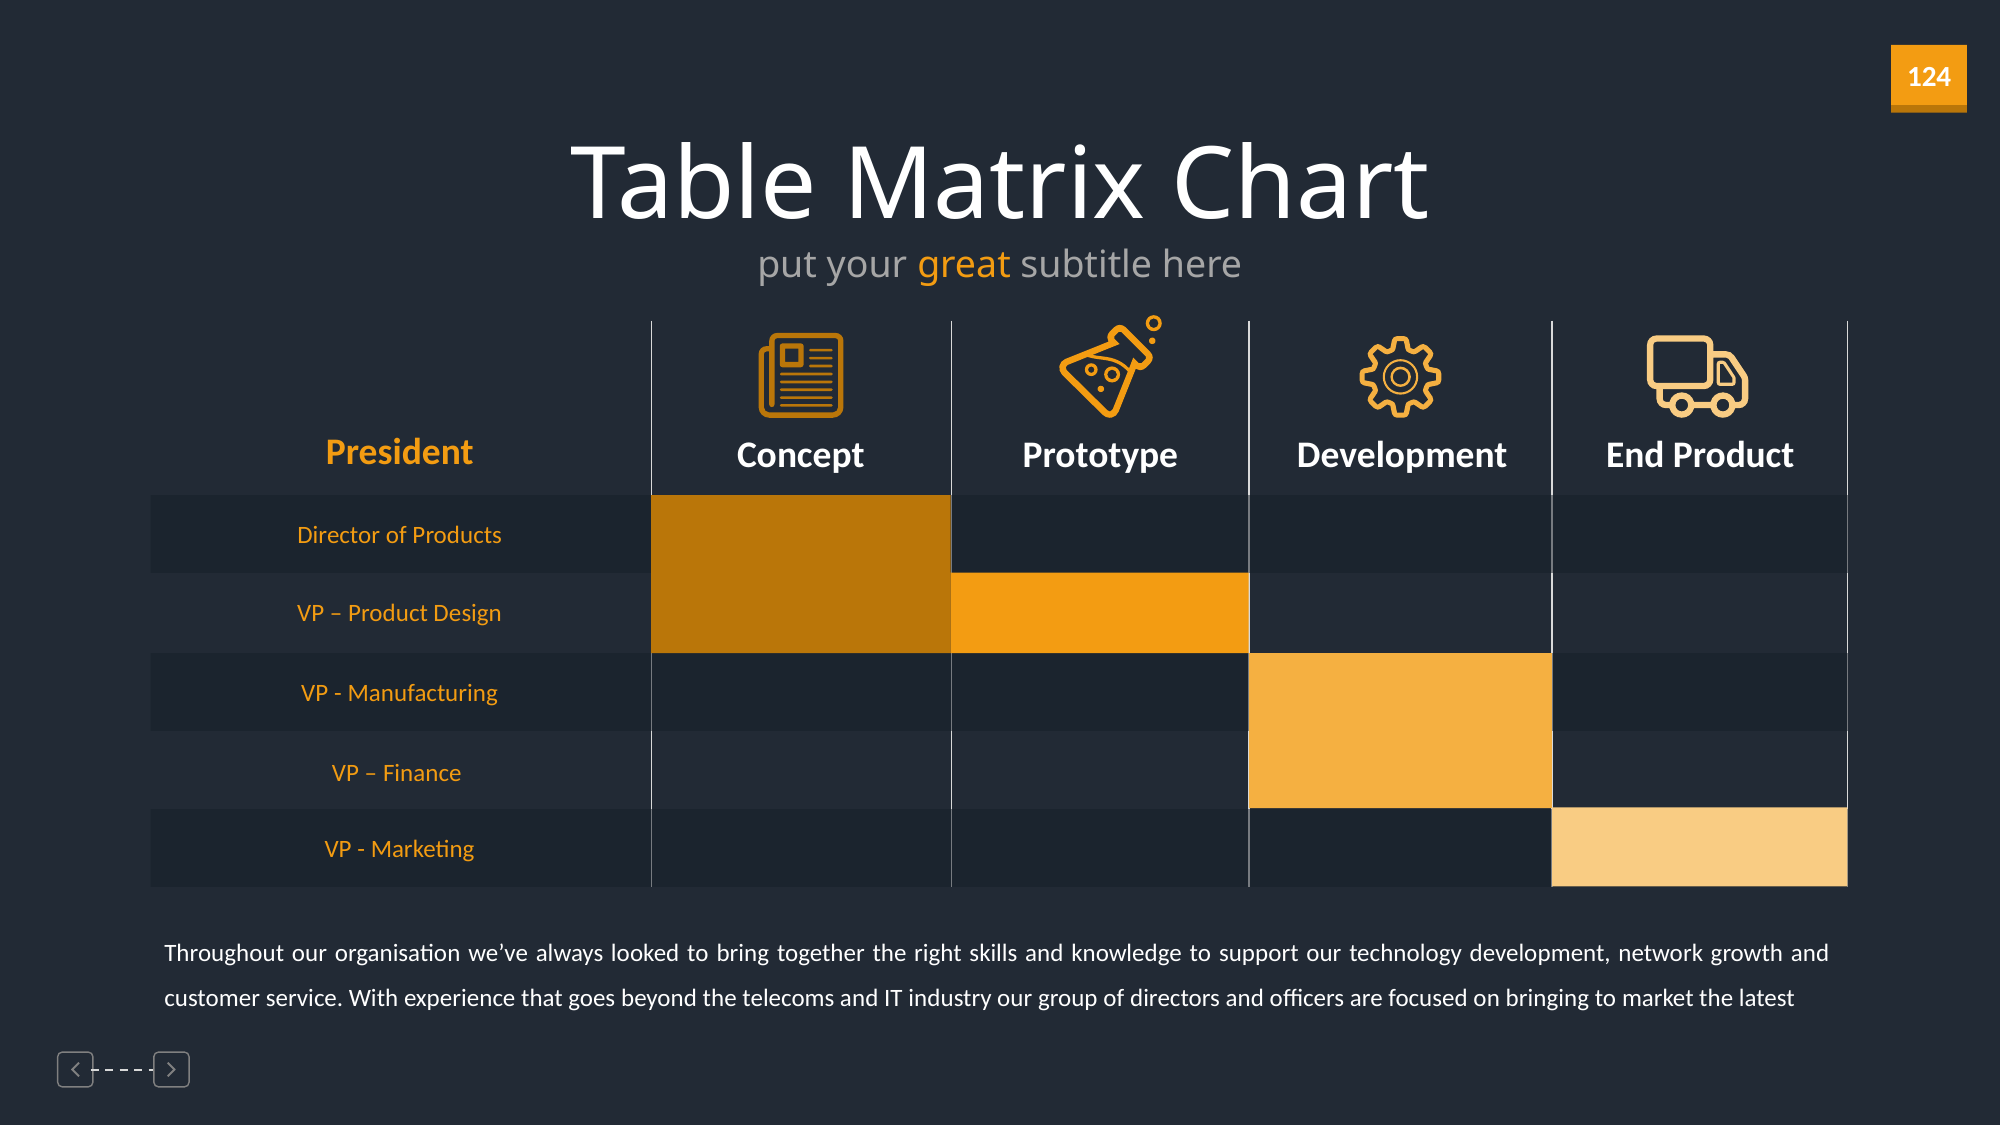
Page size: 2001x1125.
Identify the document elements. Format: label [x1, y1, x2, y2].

text_box [149, 914, 1848, 1019]
text_box [149, 315, 1851, 888]
text_box [555, 111, 1445, 293]
